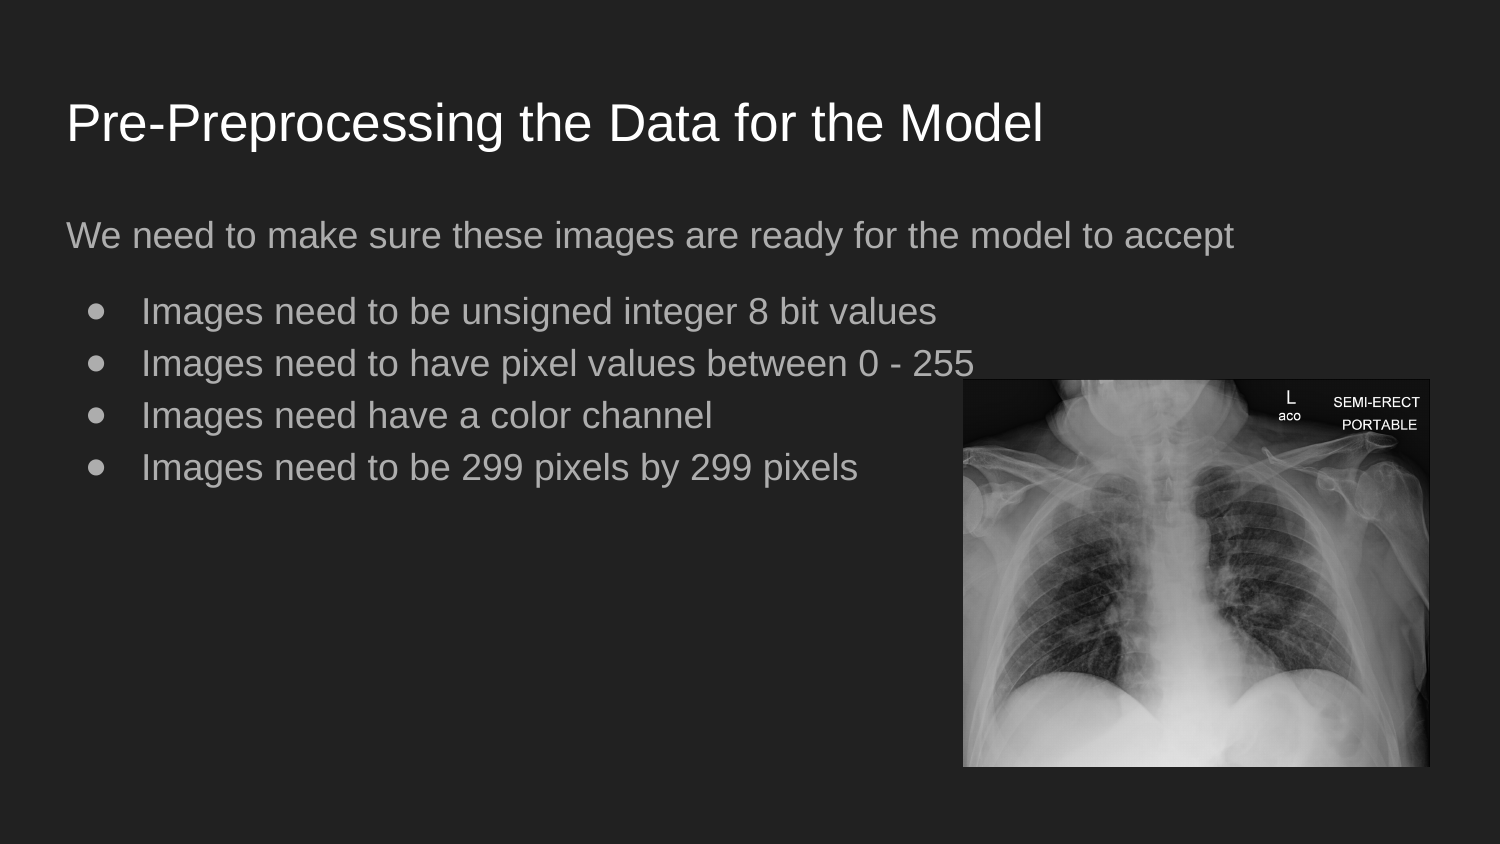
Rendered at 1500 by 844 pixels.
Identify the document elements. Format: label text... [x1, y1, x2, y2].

title Pre-Preprocessing the Data for the Model [51, 72, 1449, 167]
list We need to make sure these images are ready for the model to accept Images need to be unsigned integer 8 bit values Images need to have pixel values between 0 - 255 Images need have a color channel Images need to be 299 pixels by 299 pixels [51, 189, 1449, 750]
picture [963, 378, 1431, 767]
